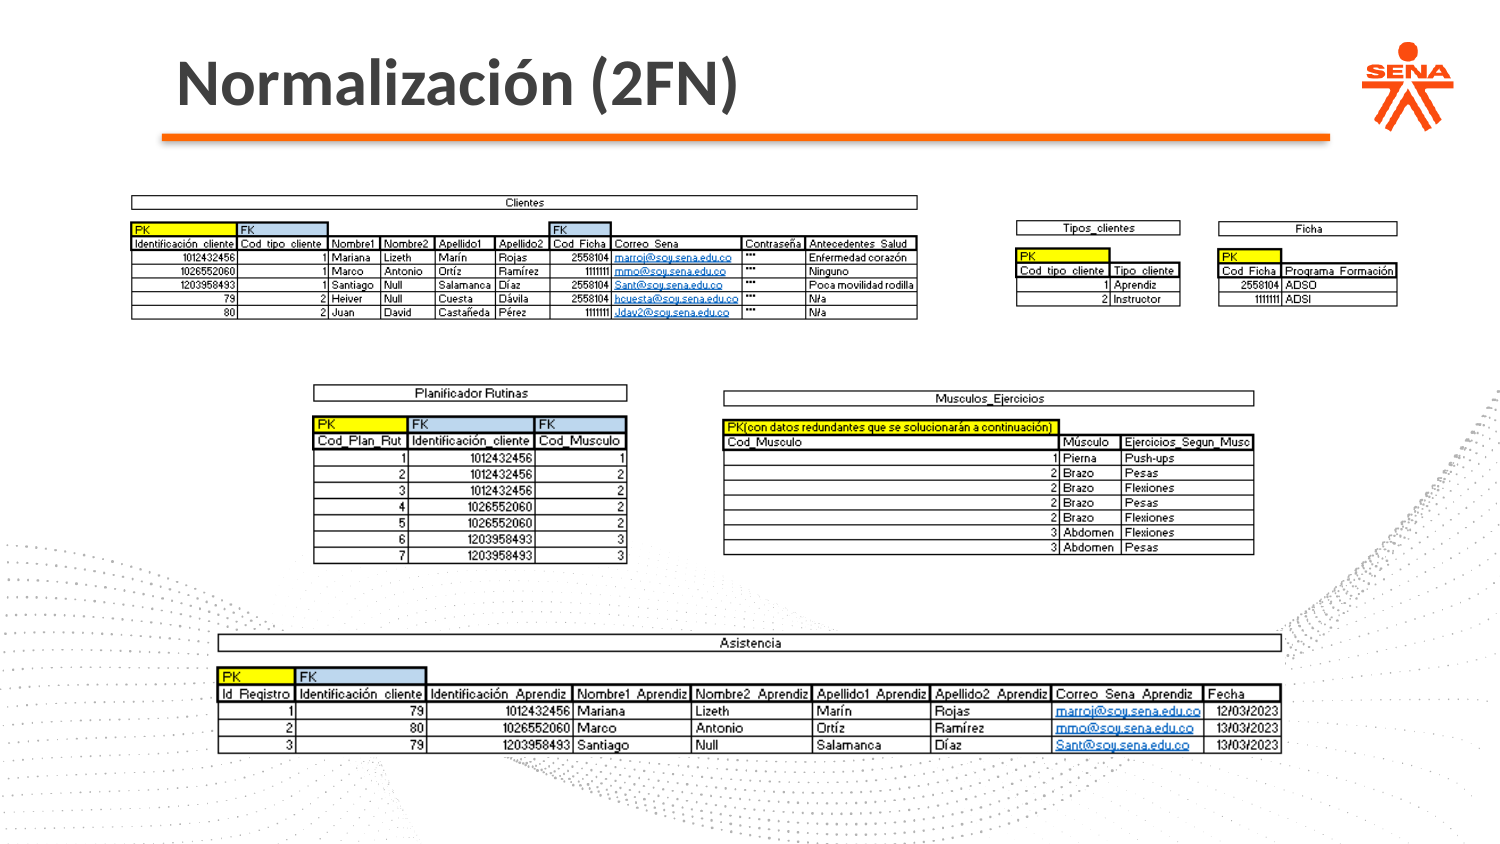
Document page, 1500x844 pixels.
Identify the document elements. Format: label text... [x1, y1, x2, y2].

text_box Normalización (2FN) [161, 31, 1331, 127]
picture [0, 0, 1500, 844]
text_box [161, 133, 1331, 142]
